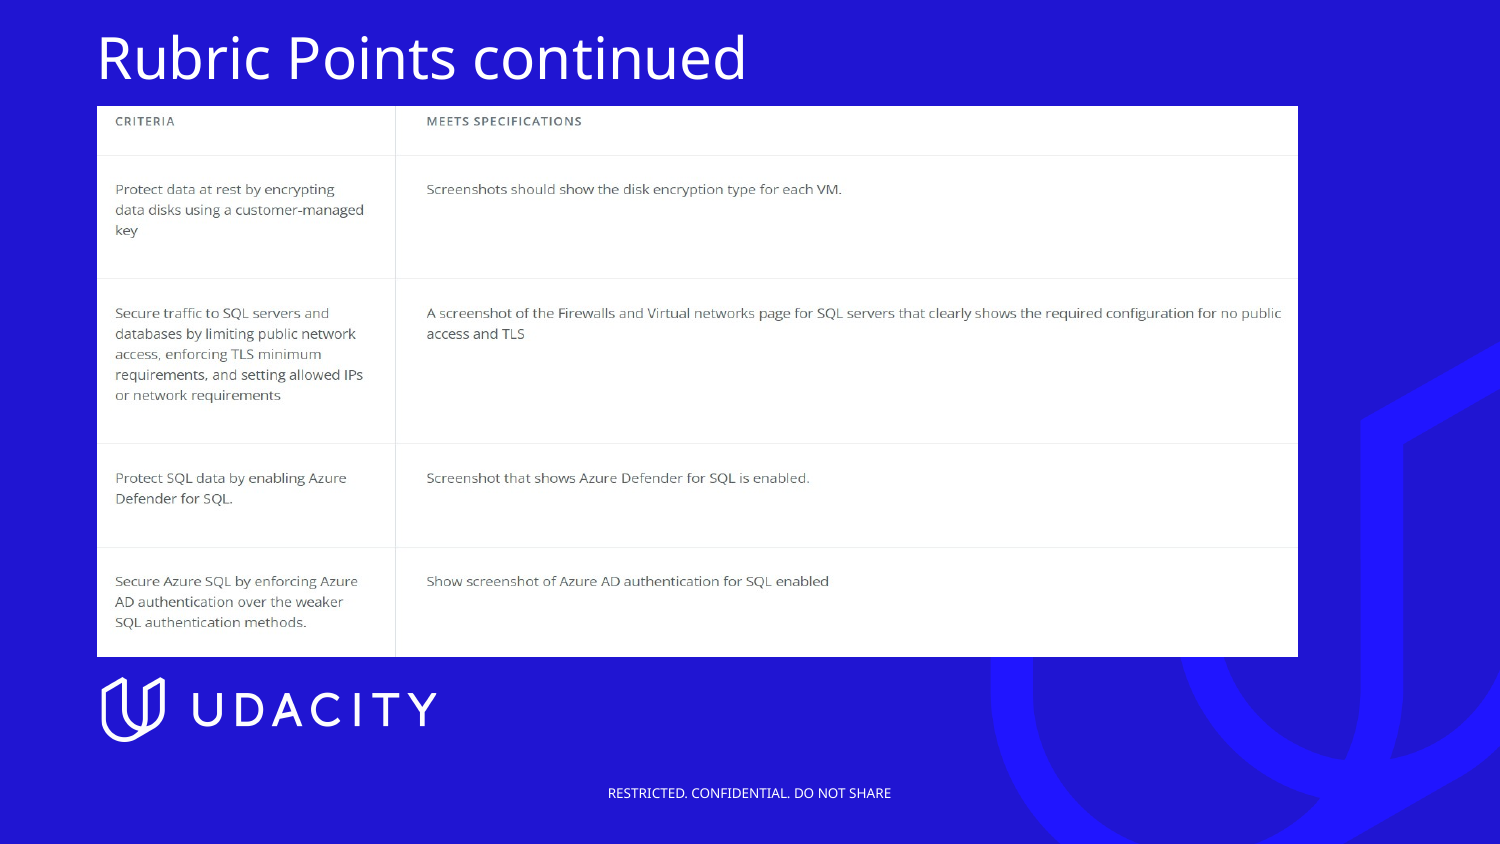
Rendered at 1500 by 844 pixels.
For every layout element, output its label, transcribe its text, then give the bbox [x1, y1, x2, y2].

subtitle Rubric Points continued [78, 21, 1054, 128]
picture [0, 0, 1500, 844]
